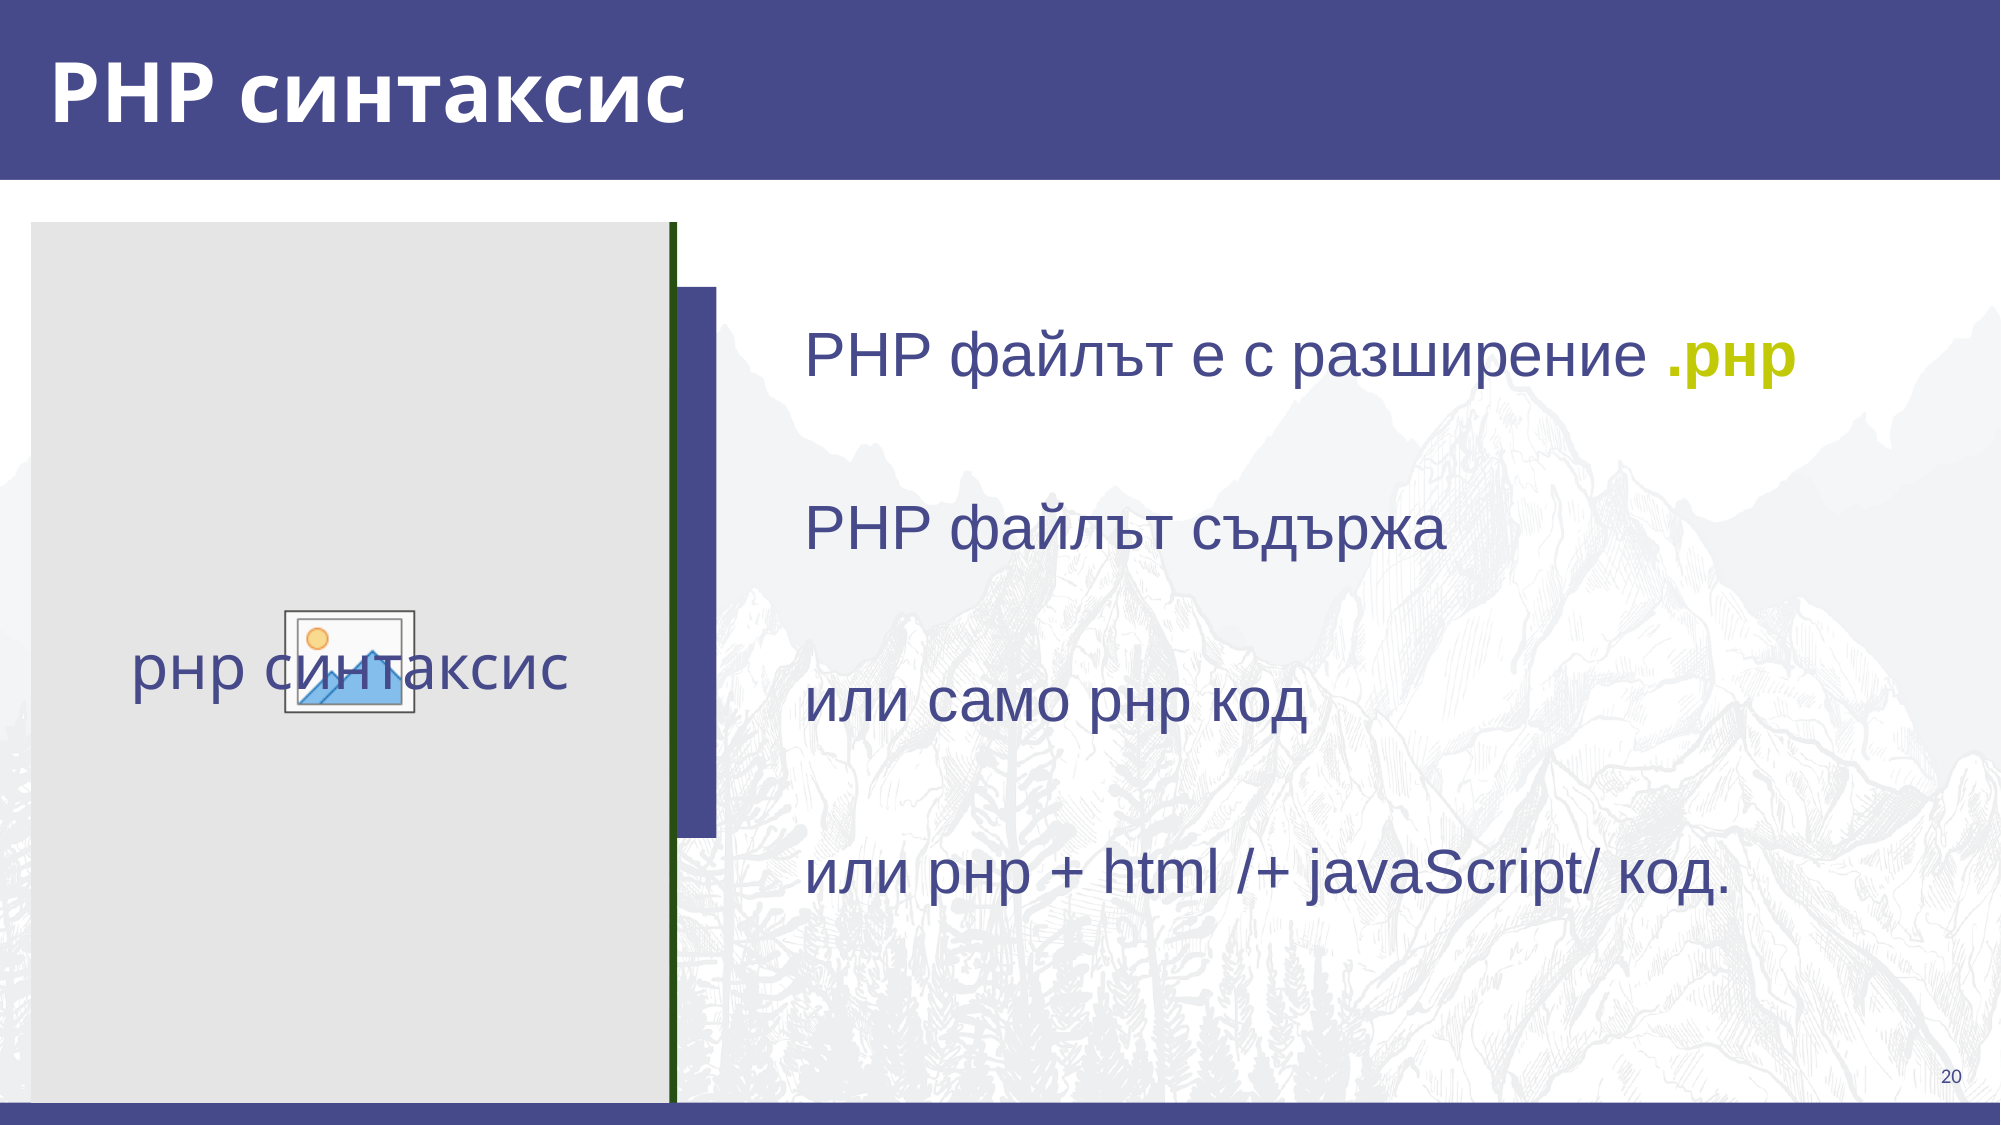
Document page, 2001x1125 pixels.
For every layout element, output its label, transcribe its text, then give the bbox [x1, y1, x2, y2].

slide_number 20 [1897, 1049, 1968, 1101]
list PHP файлът е с разширение .рнр PHP файлът съдържа или само рнр код или рнр + html /+ javaScript/ код. [786, 222, 1968, 1048]
title PHP синтаксис [31, 16, 1591, 162]
picture [30, 222, 670, 1103]
